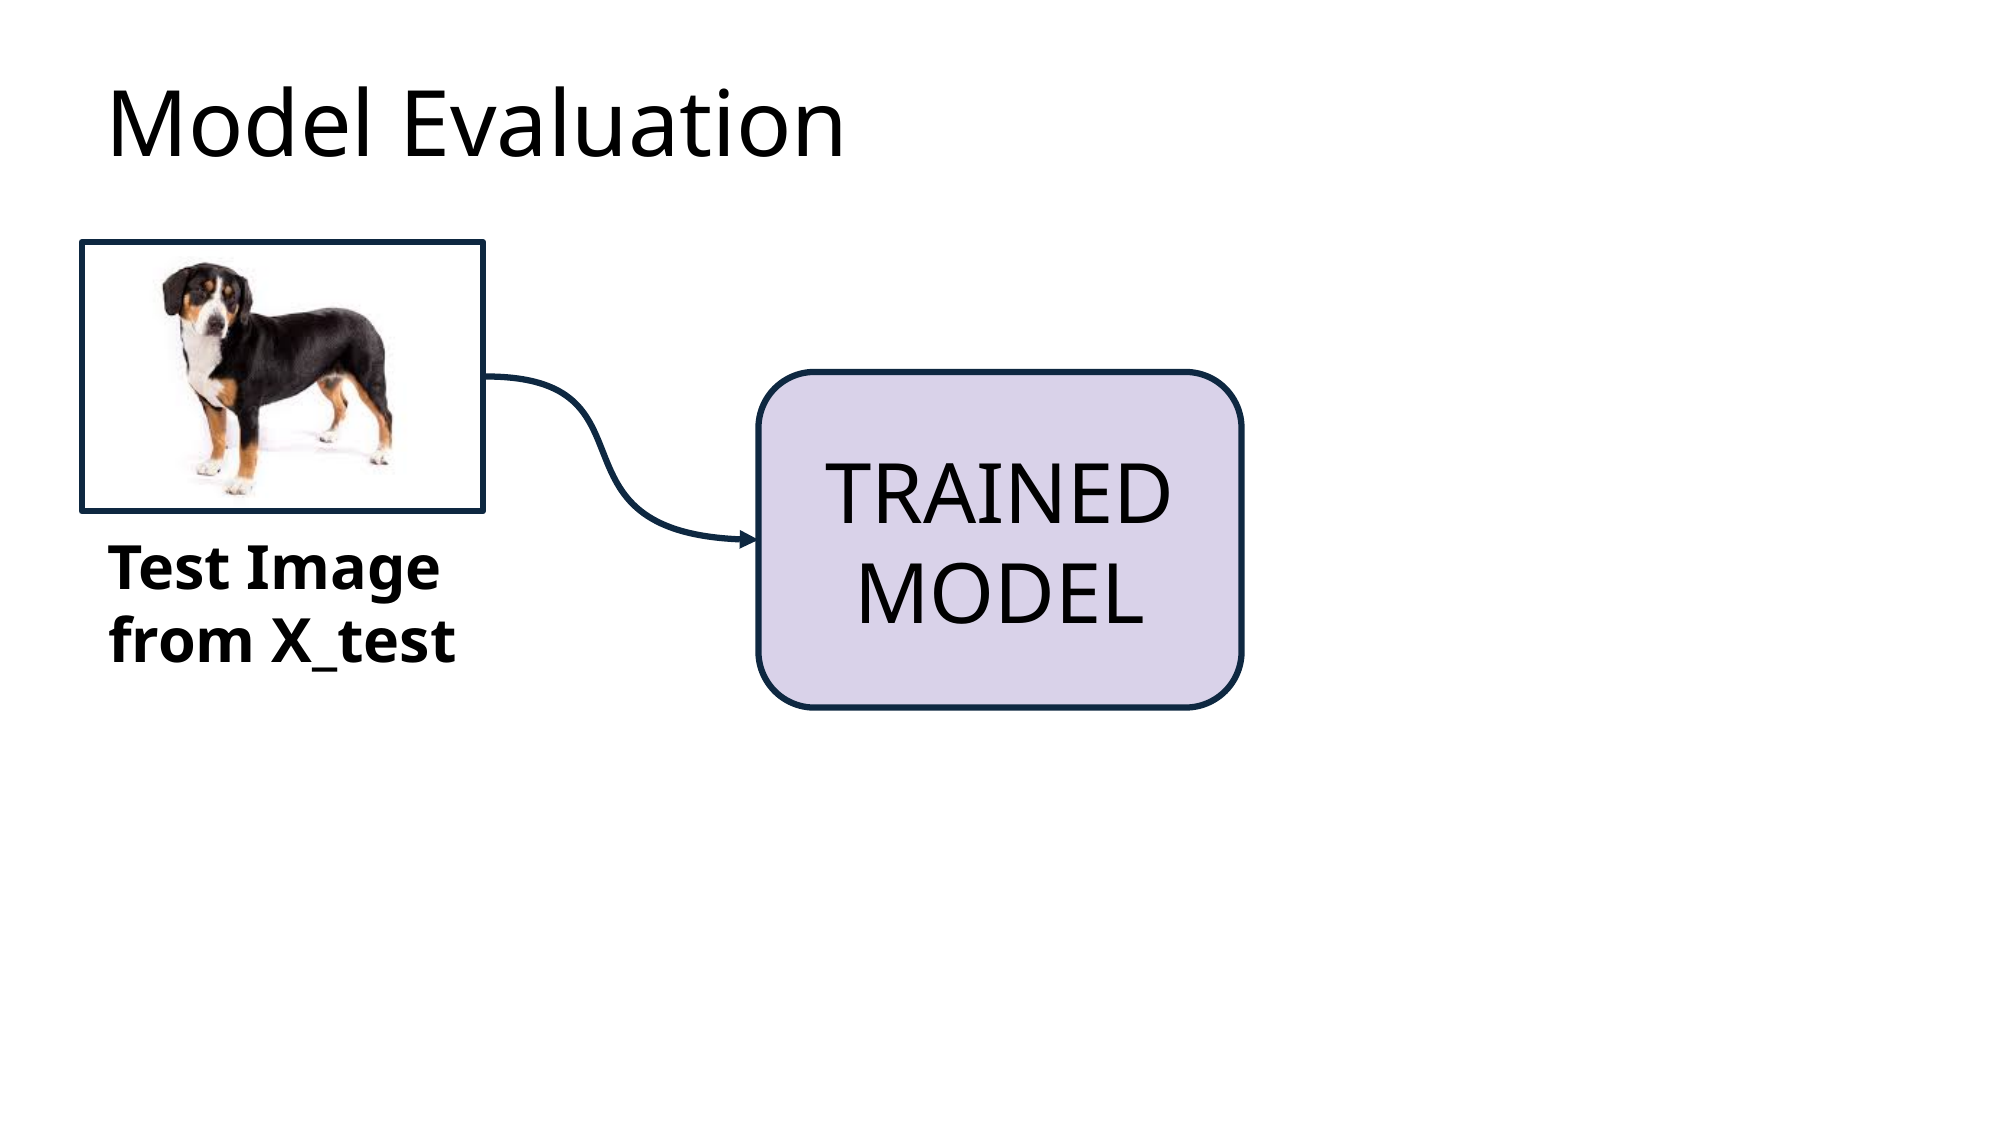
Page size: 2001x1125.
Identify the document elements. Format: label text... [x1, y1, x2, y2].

title Model Evaluation [84, 57, 1789, 183]
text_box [484, 375, 759, 541]
text_box Test Image from X_test [0, 508, 565, 634]
picture [84, 244, 481, 509]
text_box TRAINED MODEL [758, 371, 1242, 708]
